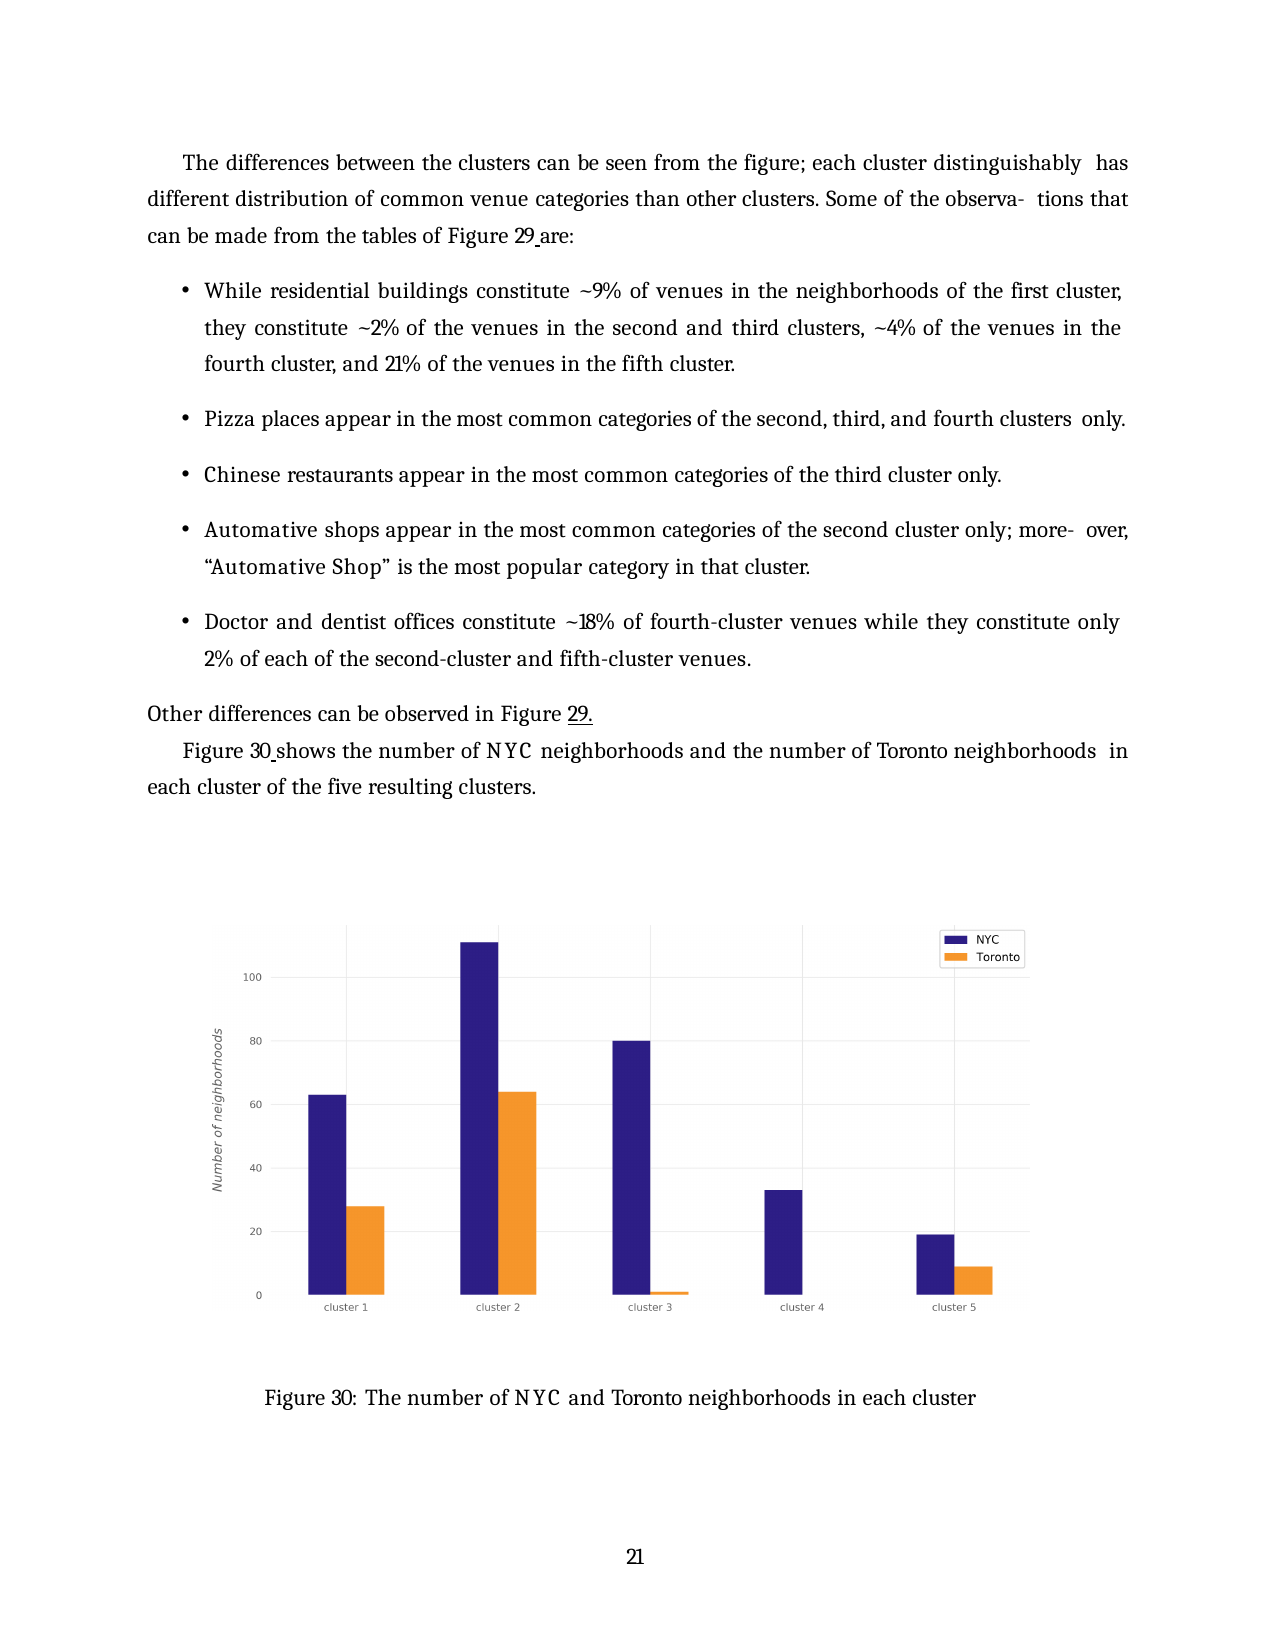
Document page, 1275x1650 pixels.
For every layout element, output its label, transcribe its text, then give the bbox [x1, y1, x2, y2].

picture [211, 925, 1030, 1312]
text_box Figure 30: The number of NYC and Toronto neighborhoods in each cluster [262, 1380, 1013, 1410]
text_box The differences between the clusters can be seen from the figure; each cluster distinguishably has different distribution of common venue categories than other clusters. Some of the observa- tions that can be made from the tables of Figure 29 are: While residential buildings constitute ~9% of venues in the neighborhoods of the first cluster, they constitute ~2% of the venues in the second and third clusters, ~4% of the venues in the fourth cluster, and 21% of the venues in the fifth cluster. Pizza places appear in the most common categories of the second, third, and fourth clusters only. Chinese restaurants appear in the most common categories of the third cluster only. Automative shops appear in the most common categories of the second cluster only; more- over, “Automative Shop” is the most popular category in that cluster. Doctor and dentist offices constitute ~18% of fourth-cluster venues while they constitute only 2% of each of the second-cluster and fifth-cluster venues. Other differences can be observed in Figure 29. Figure 30 shows the number of NYC neighborhoods and the number of Toronto neighborhoods in each cluster of the five resulting clusters. [145, 136, 1130, 800]
slide_number 10 [619, 1541, 658, 1650]
